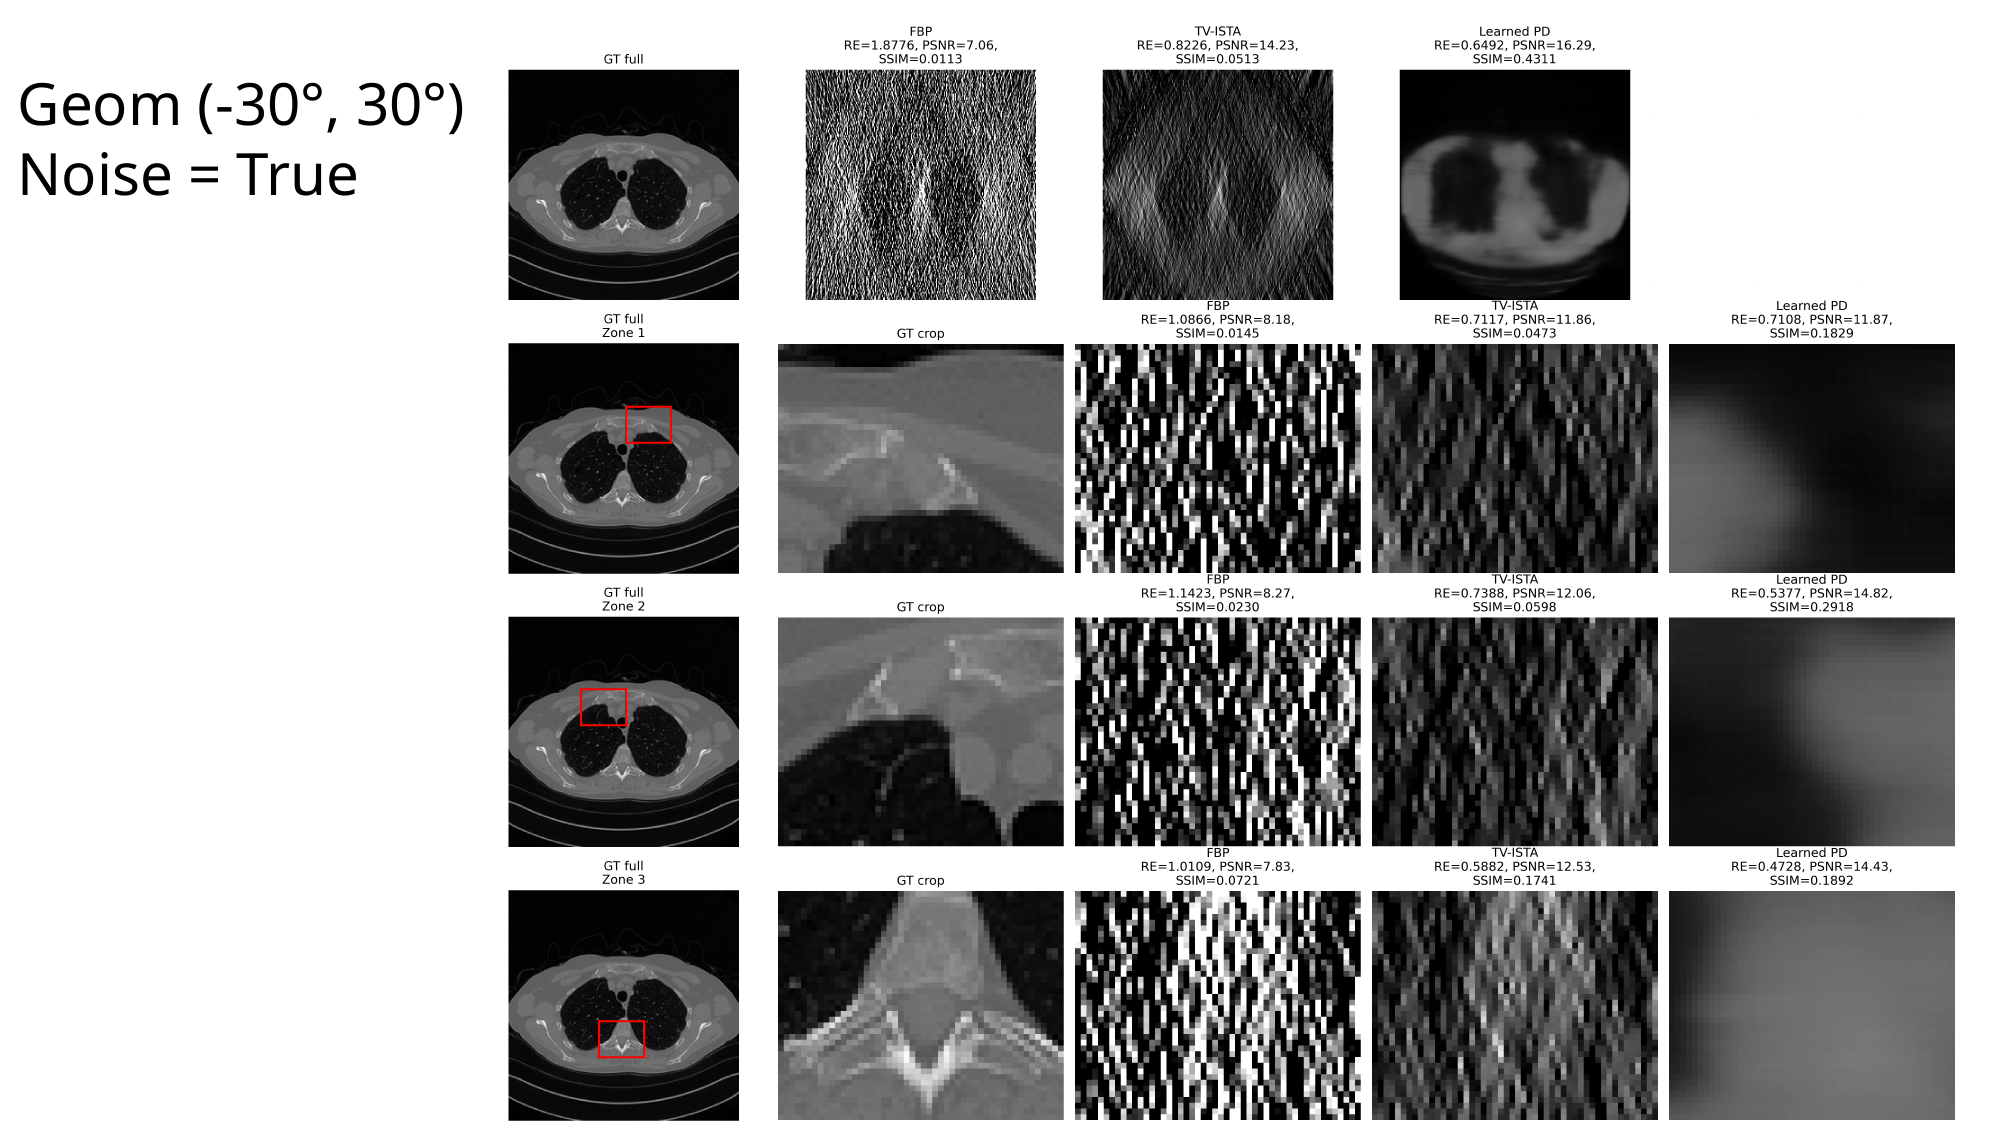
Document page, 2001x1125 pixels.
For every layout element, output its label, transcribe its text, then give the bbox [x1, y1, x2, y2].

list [500, 12, 1962, 1125]
text_box Geom (-30°, 30°) Noise = True [2, 59, 481, 214]
